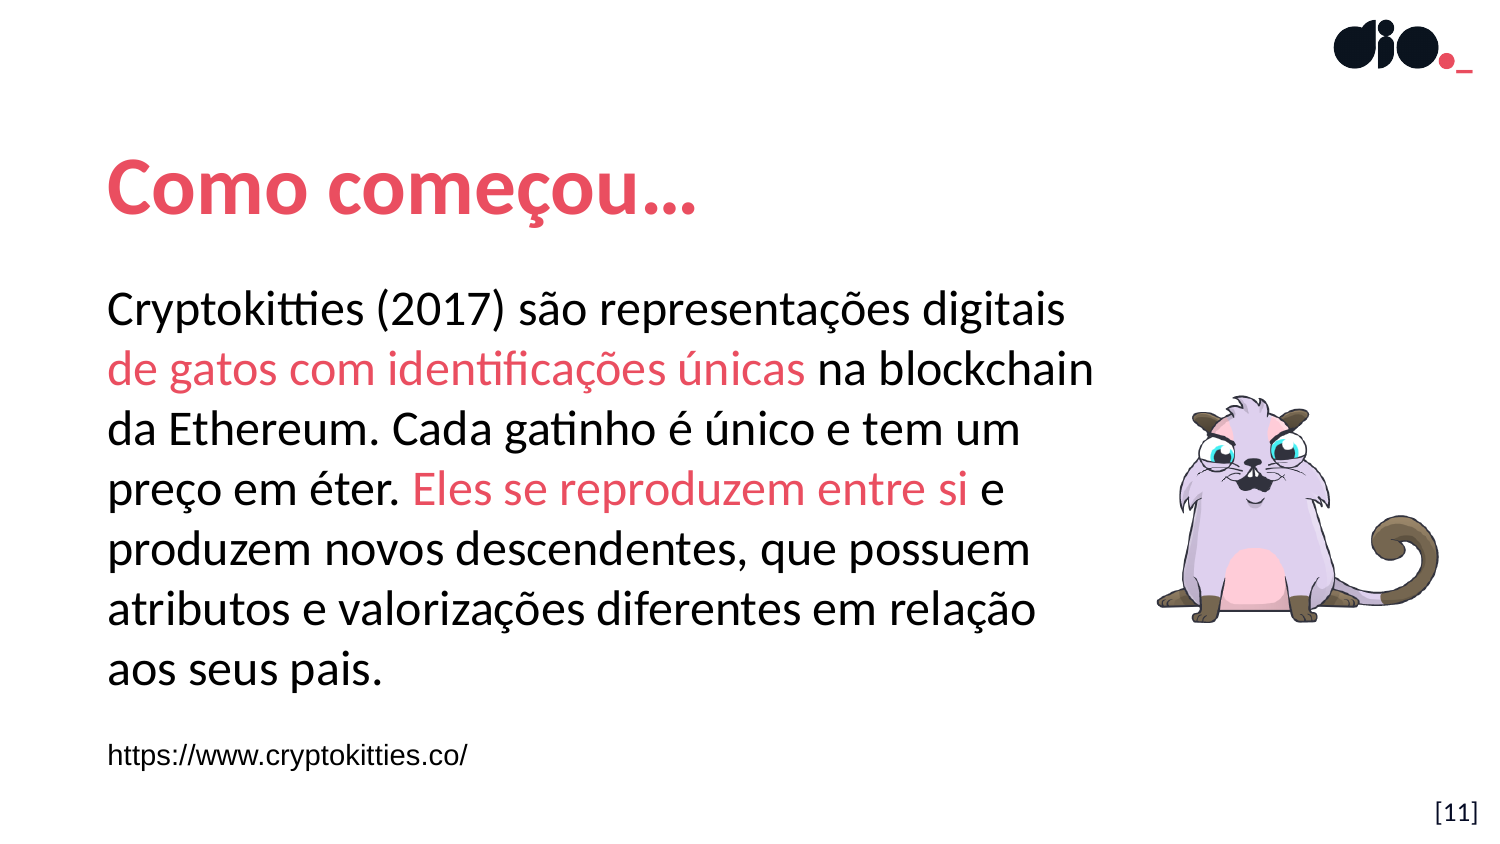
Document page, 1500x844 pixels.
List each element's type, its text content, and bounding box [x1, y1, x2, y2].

text_box Cryptokitties (2017) são representações digitais de gatos com identificações únicas na blockchain da Ethereum. Cada gatinho é único e tem um preço em éter. Eles se reproduzem entre si e produzem novos descendentes, que possuem atributos e valorizações diferentes em relação aos seus pais. [92, 267, 1131, 703]
text_box https://www.cryptokitties.co/ [92, 728, 516, 779]
text_box Como começou… [92, 104, 1408, 243]
slide_number [11] [1403, 779, 1494, 844]
picture [1333, 19, 1473, 74]
picture [1120, 334, 1458, 641]
